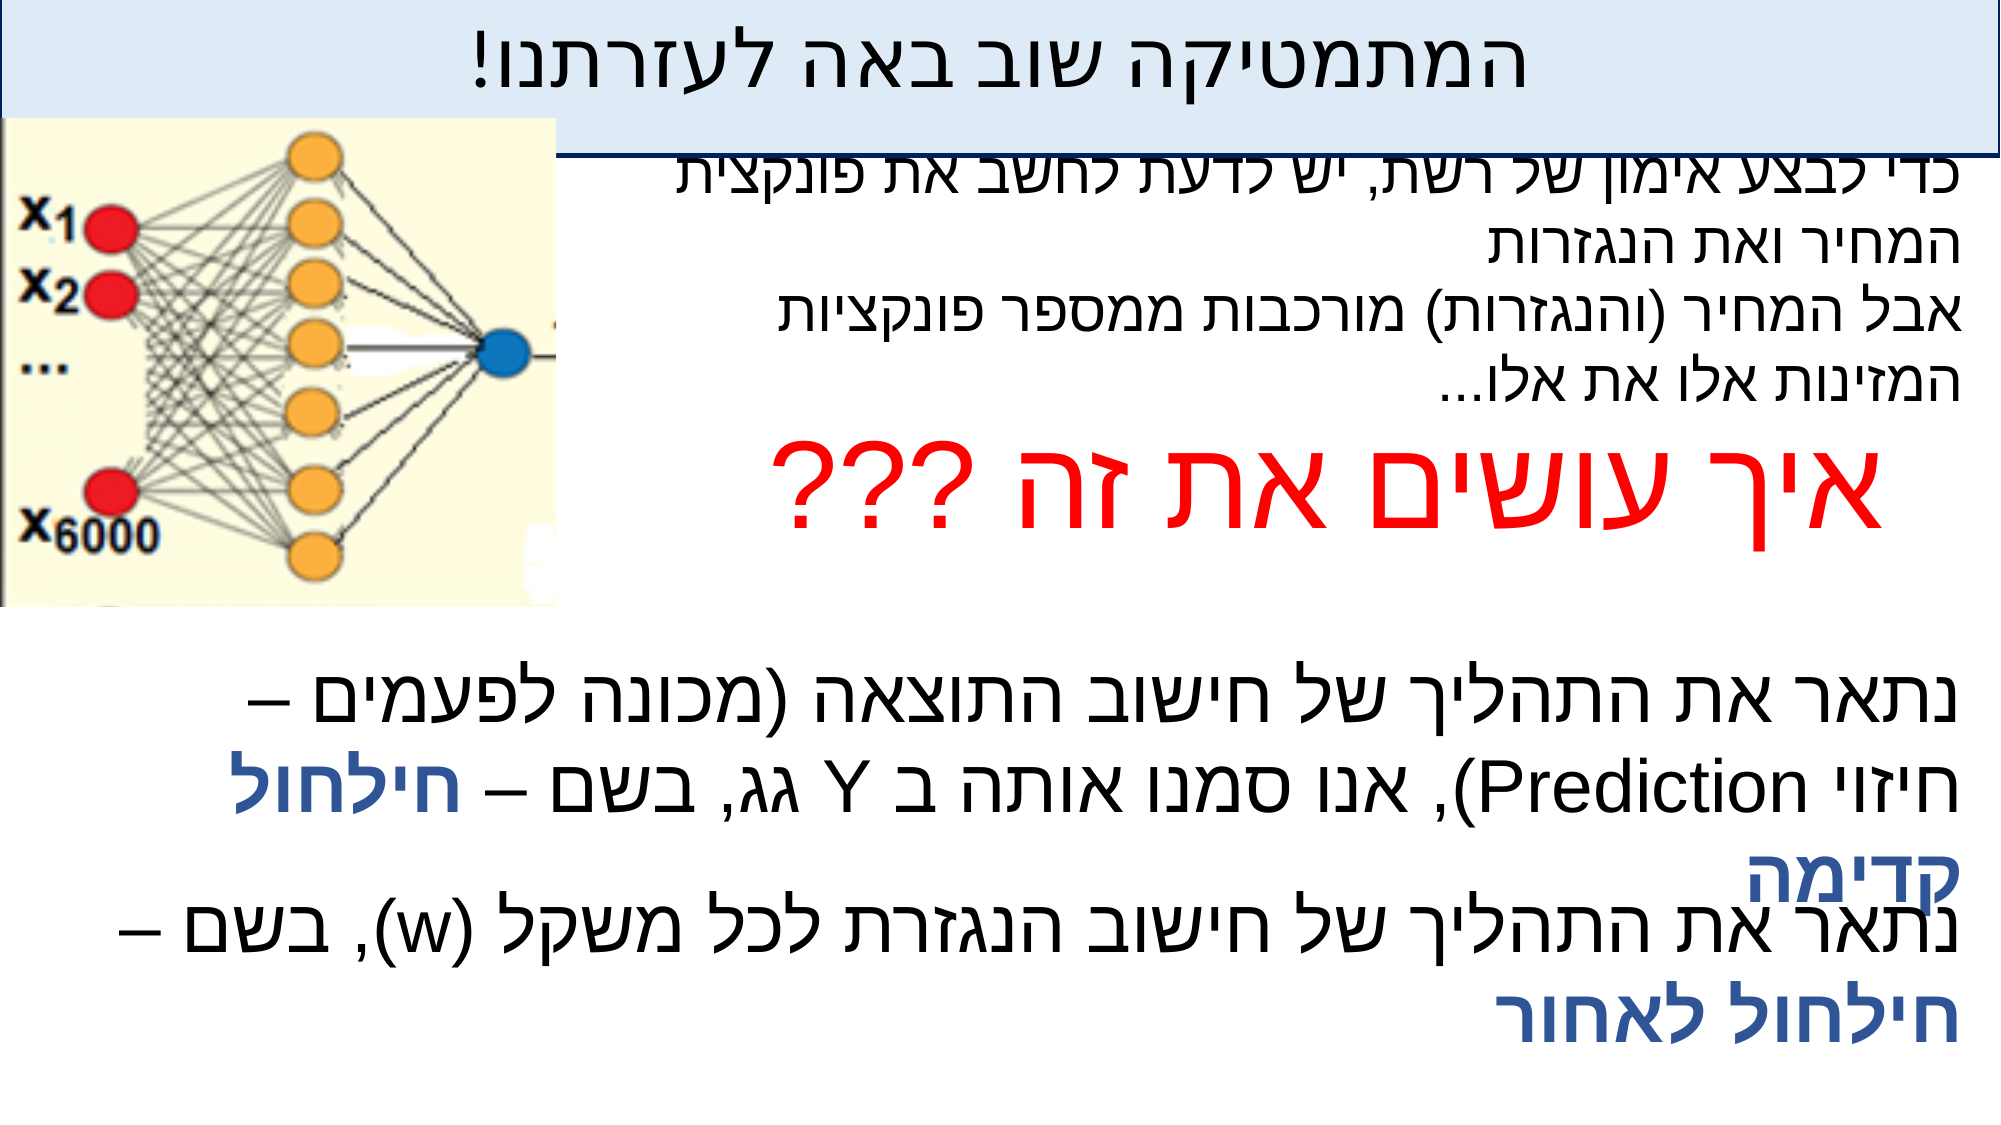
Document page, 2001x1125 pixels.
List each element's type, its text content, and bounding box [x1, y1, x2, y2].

text_box כדי לבצע אימון של רשת, יש לדעת לחשב את פונקצית המחיר ואת הנגזרות [585, 156, 1979, 265]
text_box אבל המחיר (והנגזרות) מורכבות ממספר פונקציות המזינות אלו את אלו... [585, 265, 1979, 421]
text_box נתאר את התהליך של חישוב הנגזרת לכל משקל (w), בשם – חילחול לאחור [95, 870, 1979, 1066]
text_box איך עושים את זה ??? [733, 395, 1921, 561]
title המתמטיקה שוב באה לעזרתנו! [0, 0, 2000, 156]
text_box נתאר את התהליך של חישוב התוצאה (מכונה לפעמים – חיזוי Prediction), אנו סמנו אותה ב Y גג, בשם – חילחול קדימה [95, 639, 1979, 870]
picture [0, 118, 557, 607]
